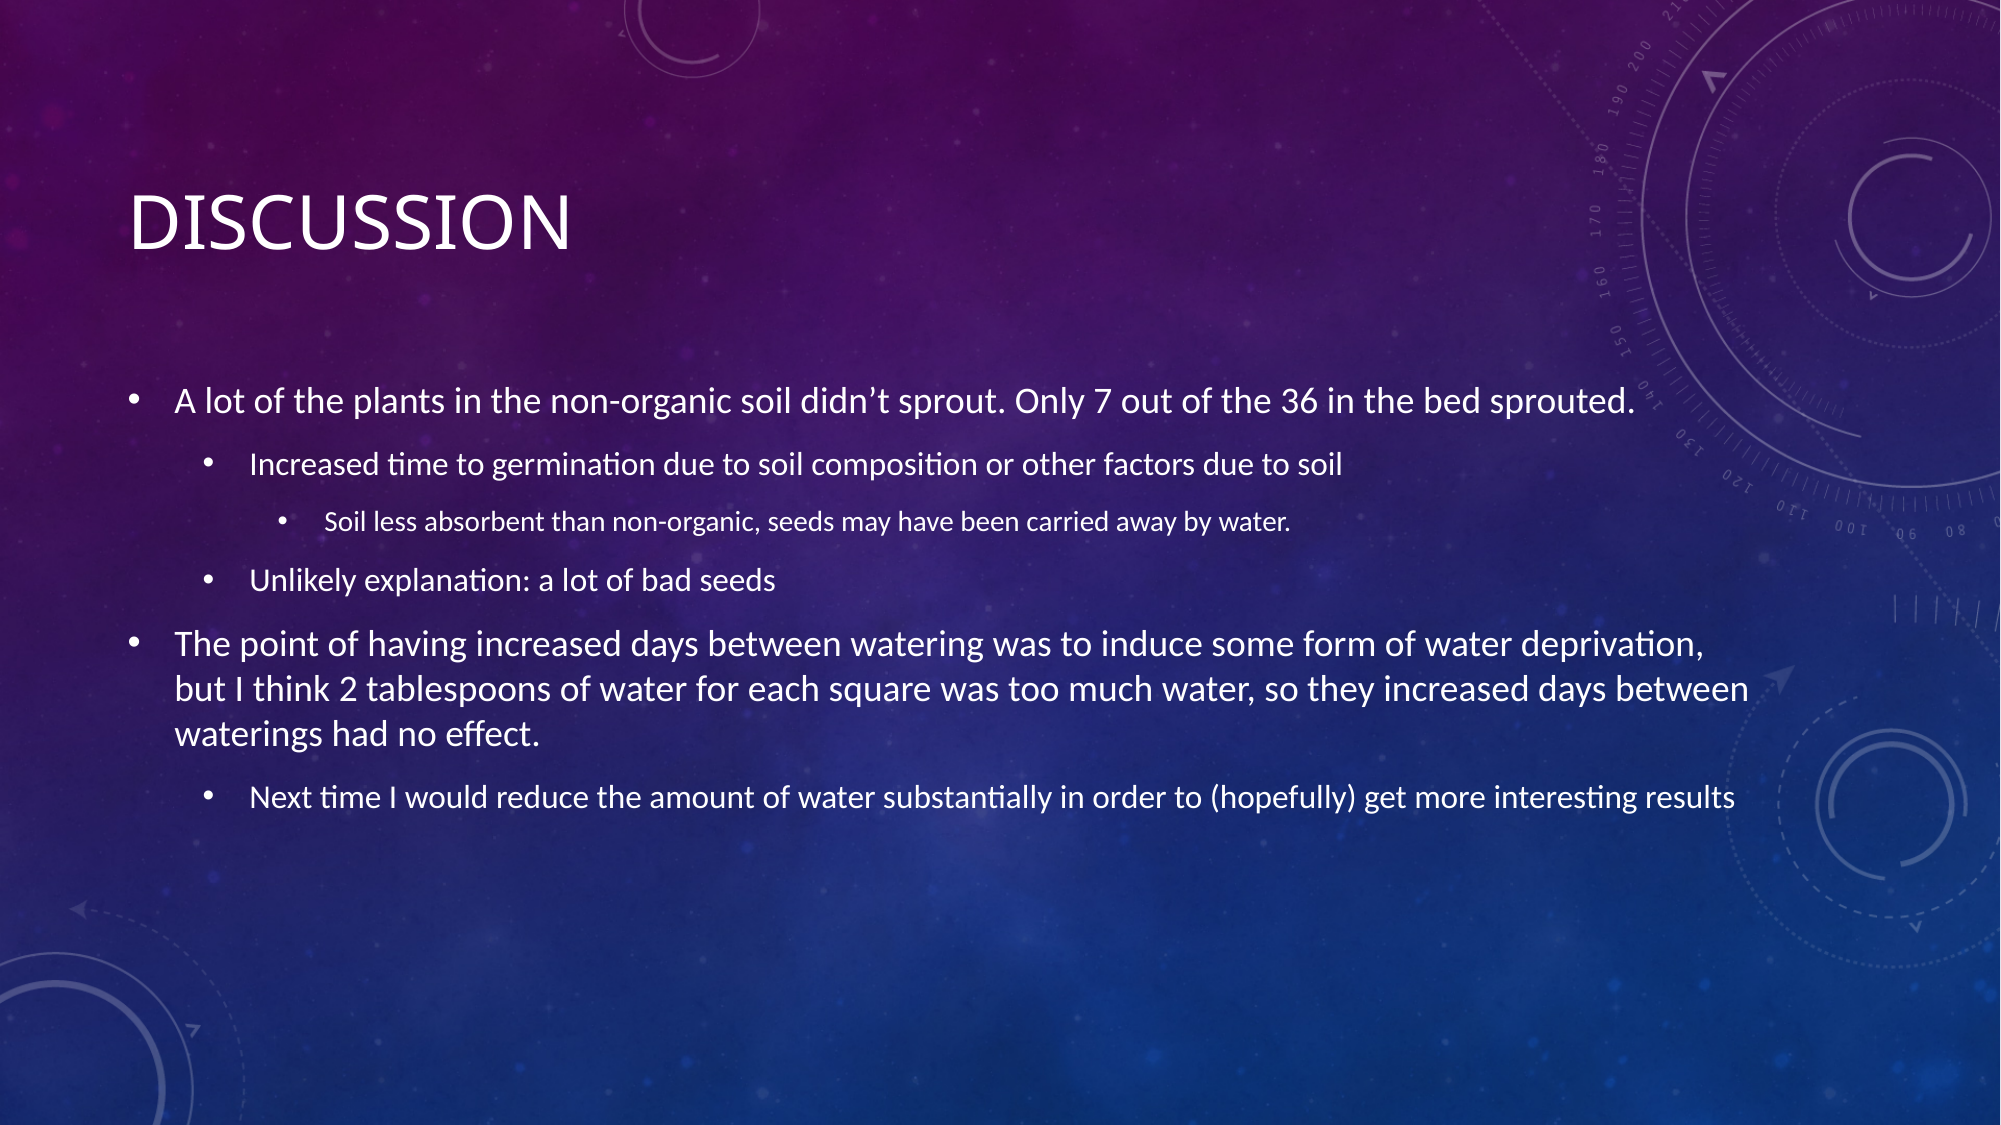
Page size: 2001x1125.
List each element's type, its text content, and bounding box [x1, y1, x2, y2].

list A lot of the plants in the non-organic soil didn’t sprout. Only 7 out of the 36 in the bed sprouted. Increased time to germination due to soil composition or other factors due to soil Soil less absorbent than non-organic, seeds may have been carried away by water. Unlikely explanation: a lot of bad seeds The point of having increased days between watering was to induce some form of water deprivation, but I think 2 tablespoons of water for each square was too much water, so they increased days between waterings had no effect. Next time I would reduce the amount of water substantially in order to (hopefully) get more interesting results [112, 296, 1775, 895]
picture [0, 0, 2001, 1125]
title Discussion [112, 99, 1775, 296]
